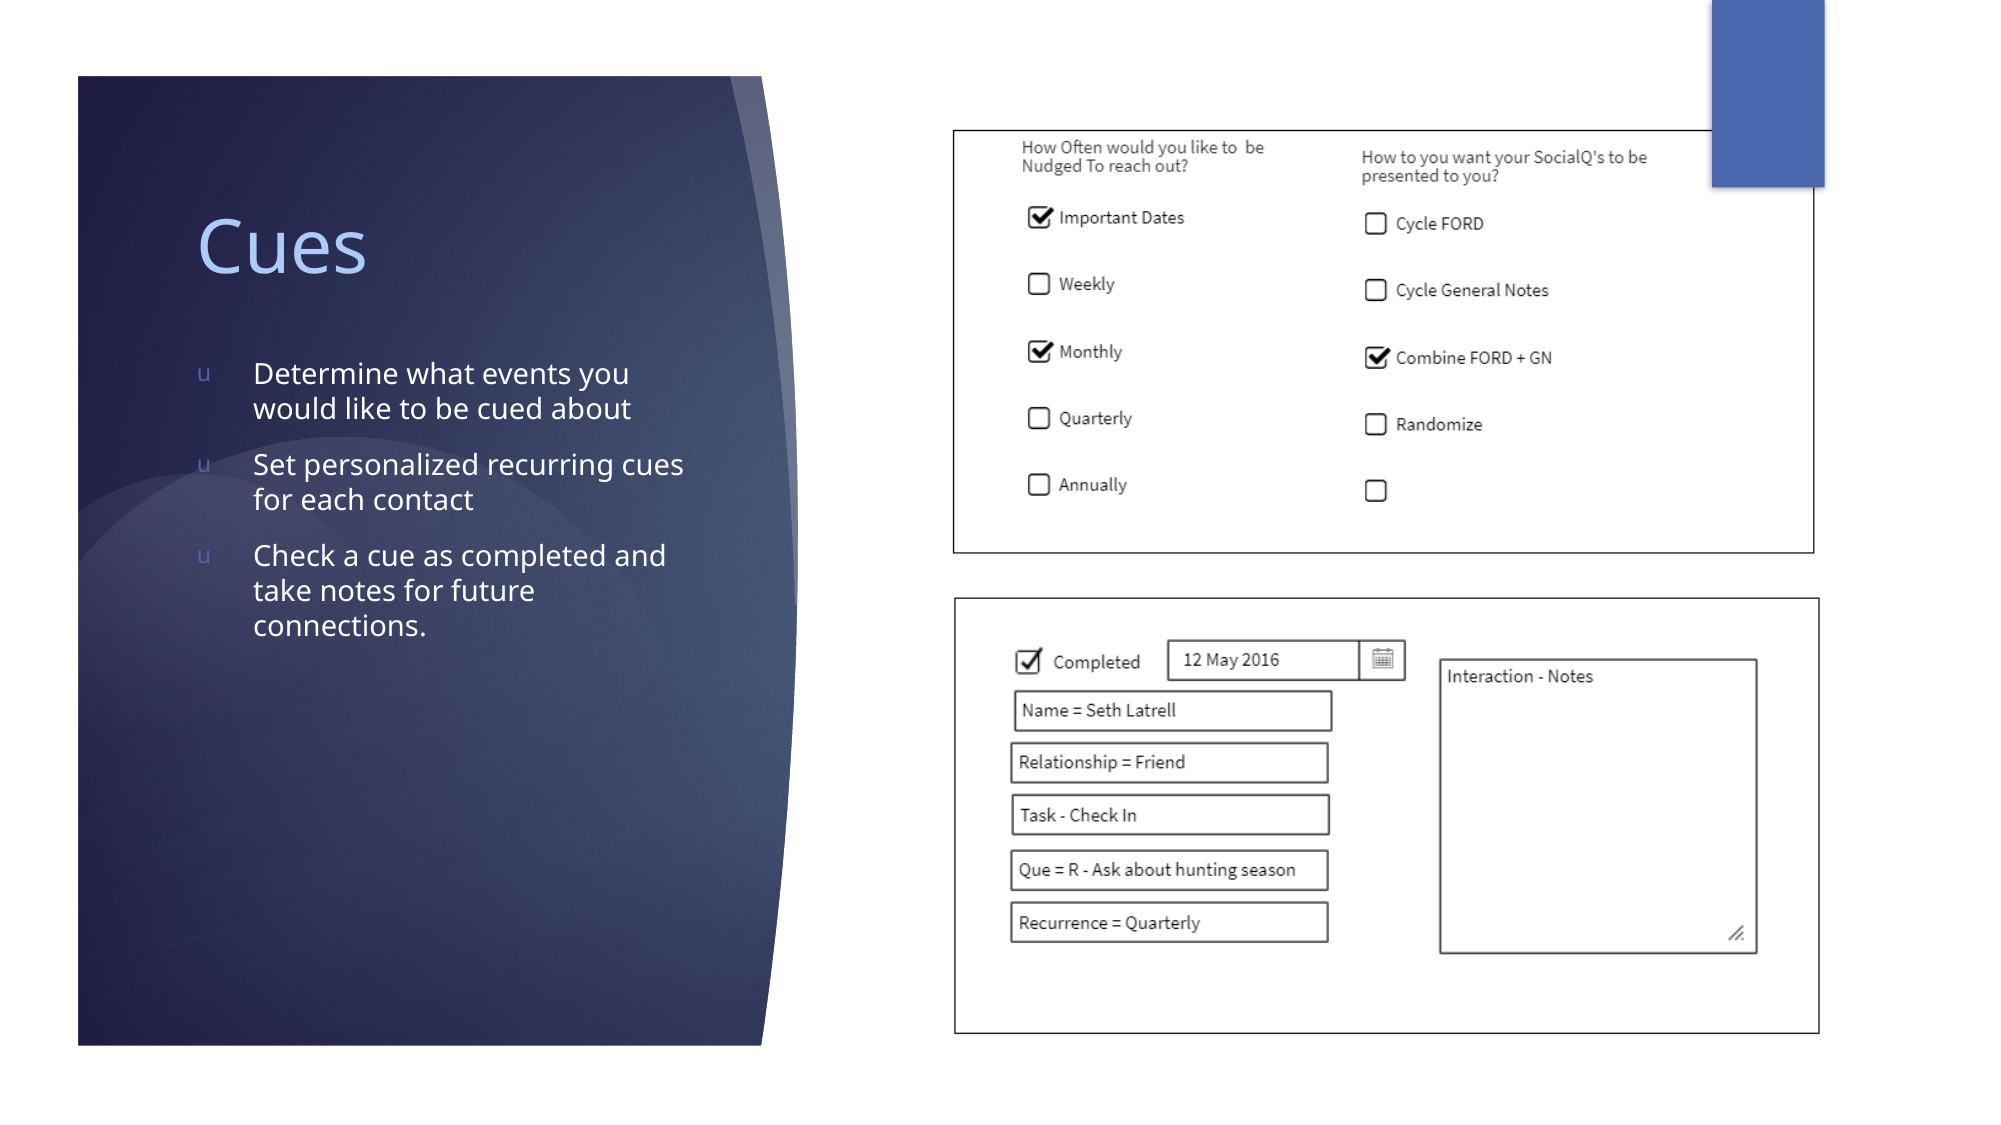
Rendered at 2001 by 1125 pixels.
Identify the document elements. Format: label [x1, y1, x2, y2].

picture [876, 97, 1860, 1111]
text_box [0, 0, 2000, 1125]
